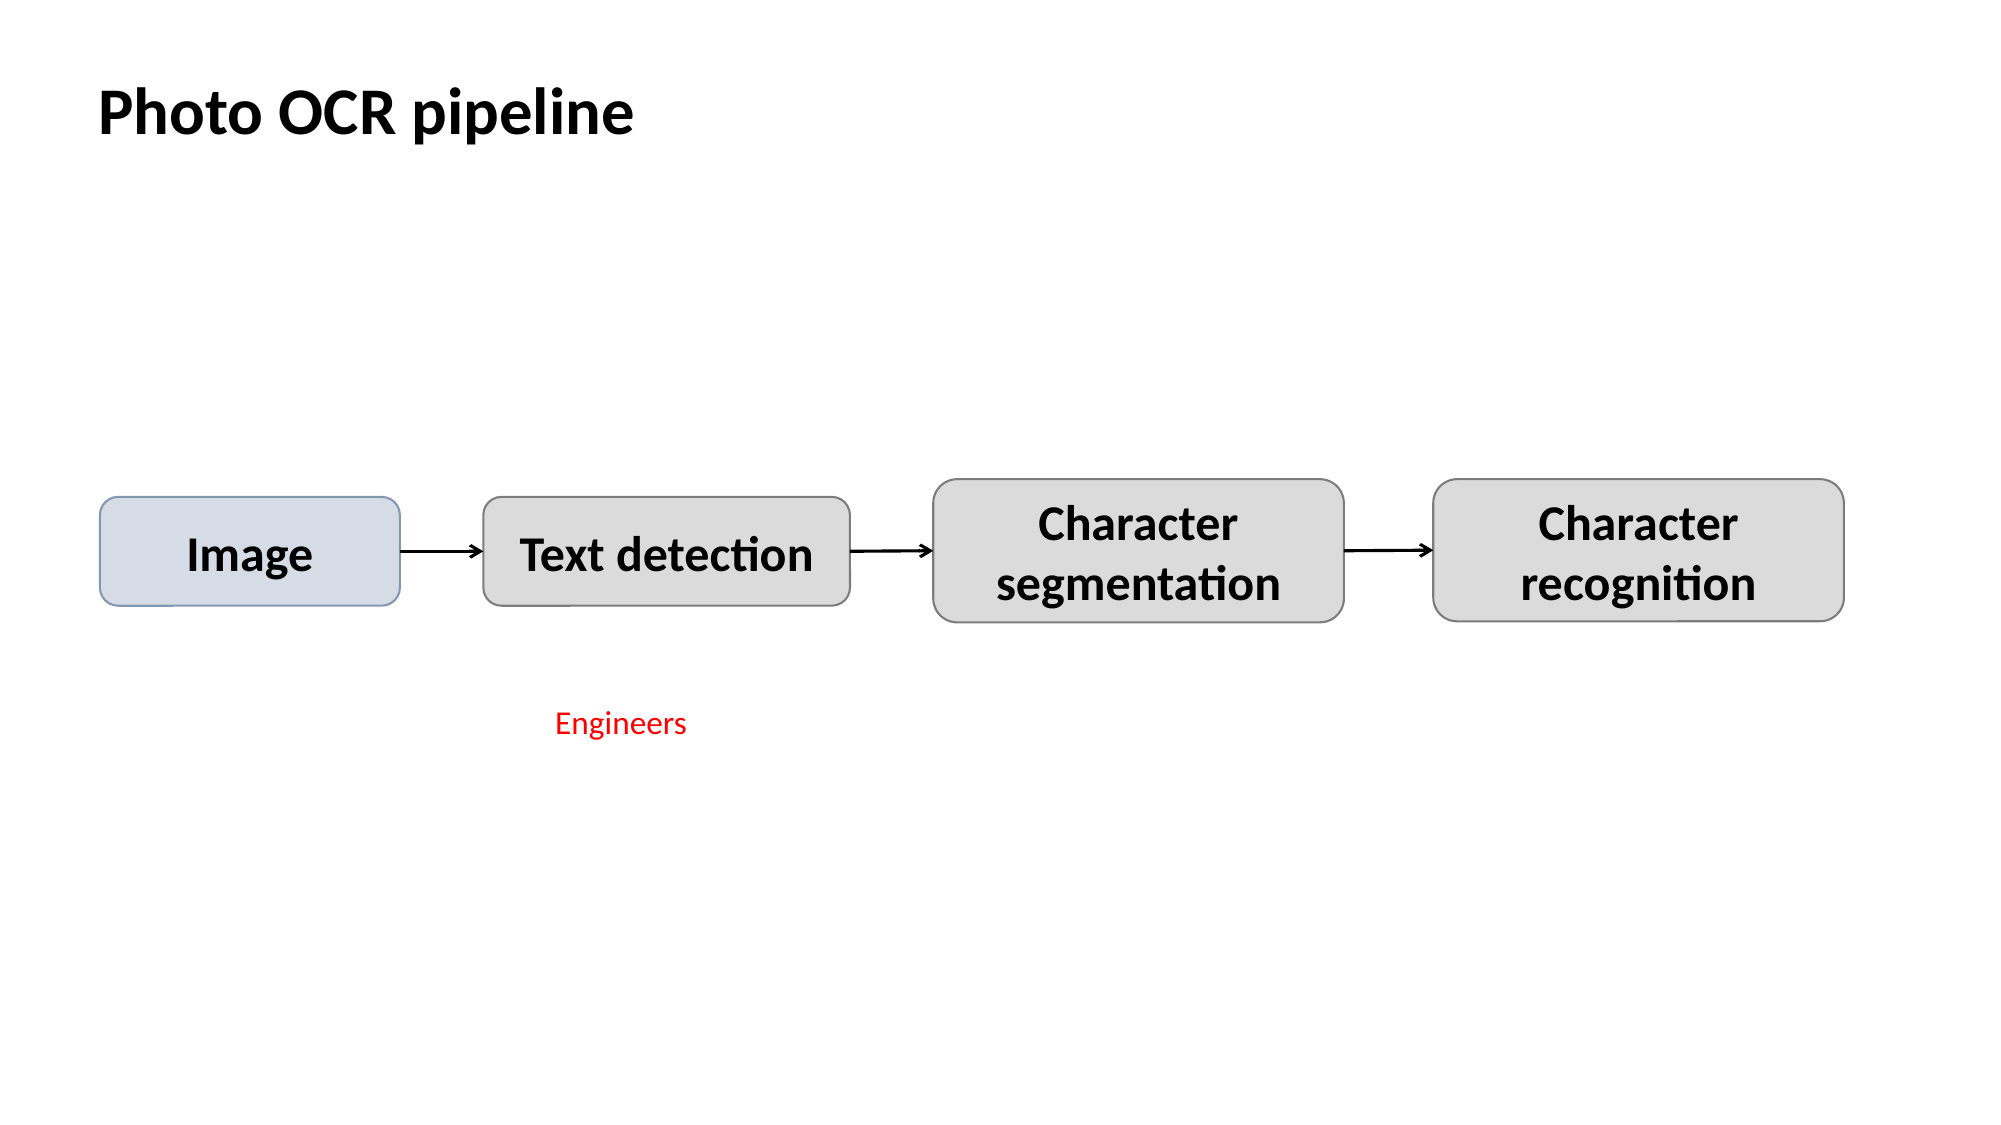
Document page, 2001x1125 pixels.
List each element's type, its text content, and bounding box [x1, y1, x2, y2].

text_box Photo OCR pipeline [83, 60, 1900, 156]
text_box Character segmentation [932, 478, 1345, 624]
text_box Text detection [482, 495, 852, 607]
text_box Character recognition [1432, 478, 1845, 623]
text_box Engineers [540, 693, 702, 749]
text_box Image [98, 495, 401, 607]
